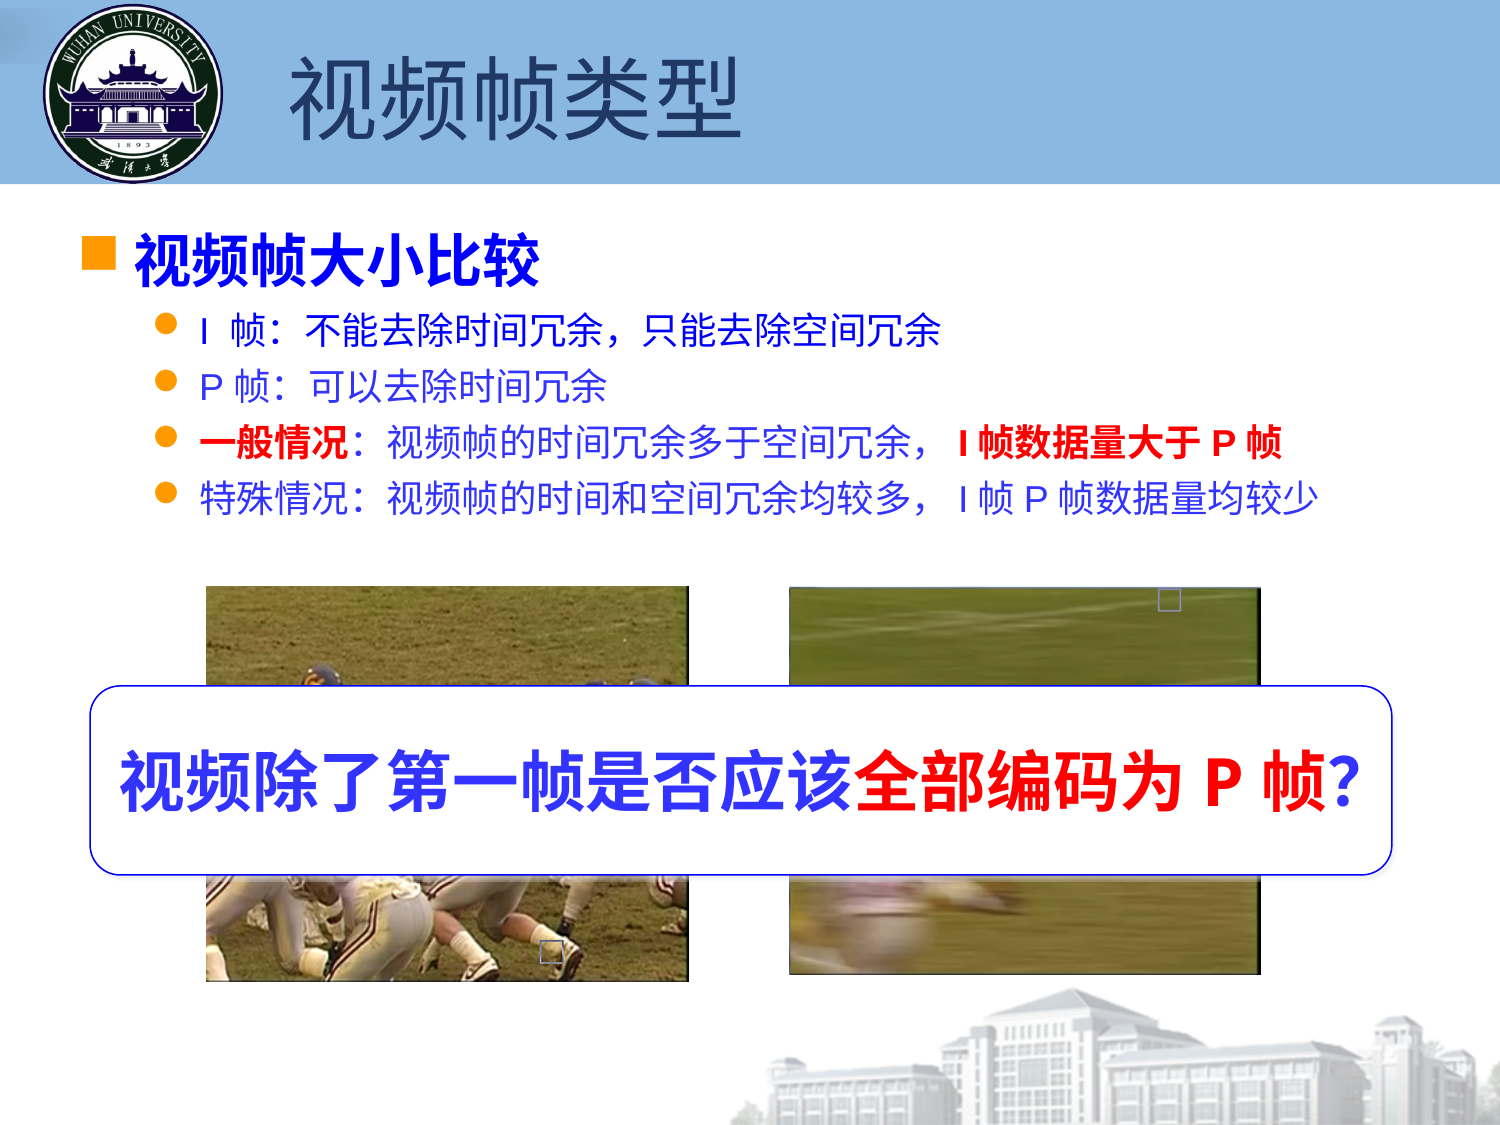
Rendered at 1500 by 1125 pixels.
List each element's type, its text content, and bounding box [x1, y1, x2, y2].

picture [789, 586, 1261, 975]
text_box 视频除了第一帧是否应该全部编码为P帧？ [1261, 685, 1392, 875]
text_box 视频帧大小比较 I 帧：不能去除时间冗余，只能去除空间冗余 P帧：可以去除时间冗余 一般情况：视频帧的时间冗余多于空间冗余，I帧数据量大于P帧 特殊情况：视频帧的时间和空间冗余均较多，I帧P帧数据量均较少 [62, 224, 1365, 544]
text_box 视频除了第一帧是否应该全部编码为P帧？ [689, 685, 789, 875]
picture [206, 586, 689, 983]
picture [728, 986, 1500, 1125]
picture [42, 3, 224, 184]
title 视频帧类型 [271, 45, 1500, 163]
text_box 视频除了第一帧是否应该全部编码为P帧？ [90, 685, 206, 875]
